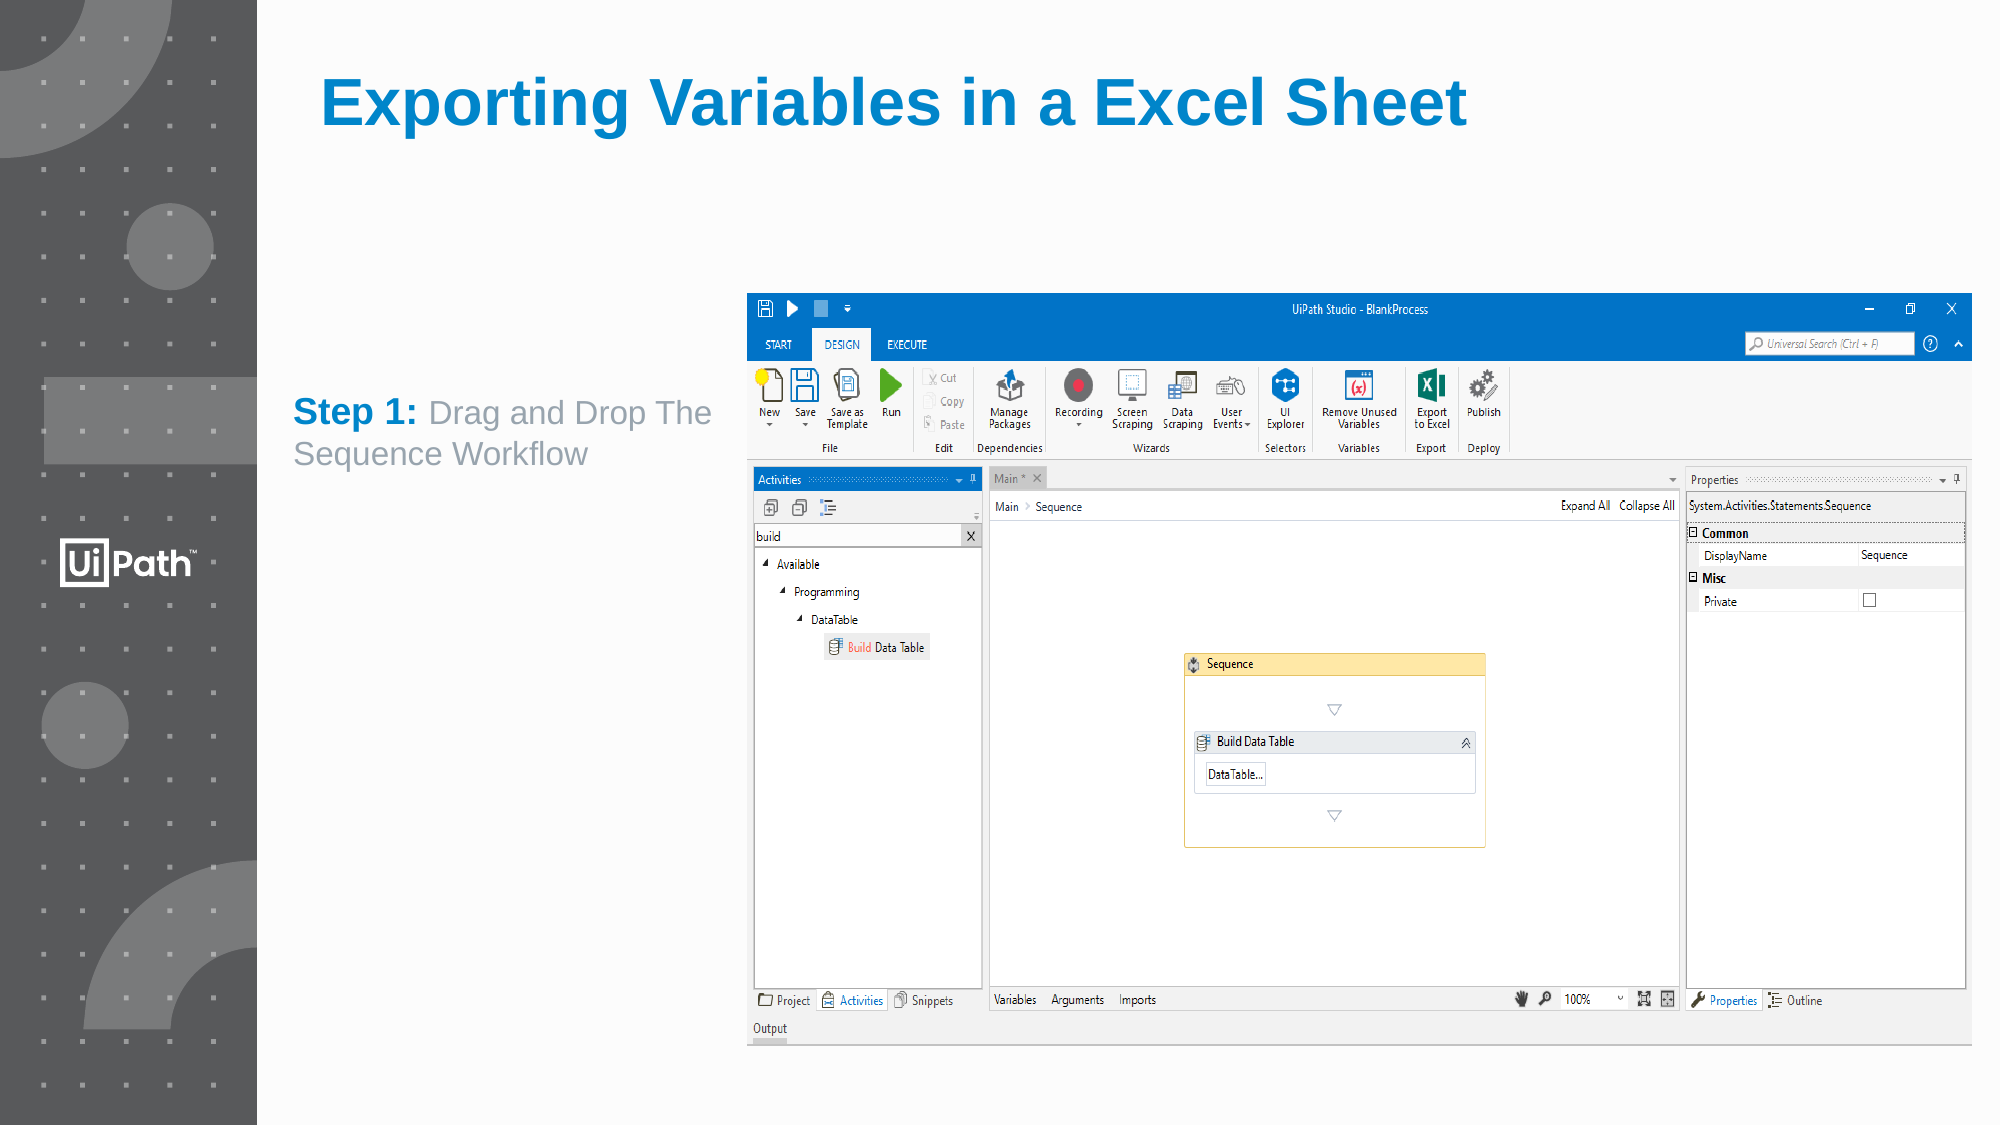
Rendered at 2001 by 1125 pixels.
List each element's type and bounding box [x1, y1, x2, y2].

text_box [0, 0, 258, 1030]
text_box [0, 1030, 257, 1125]
text_box [278, 51, 1972, 1046]
